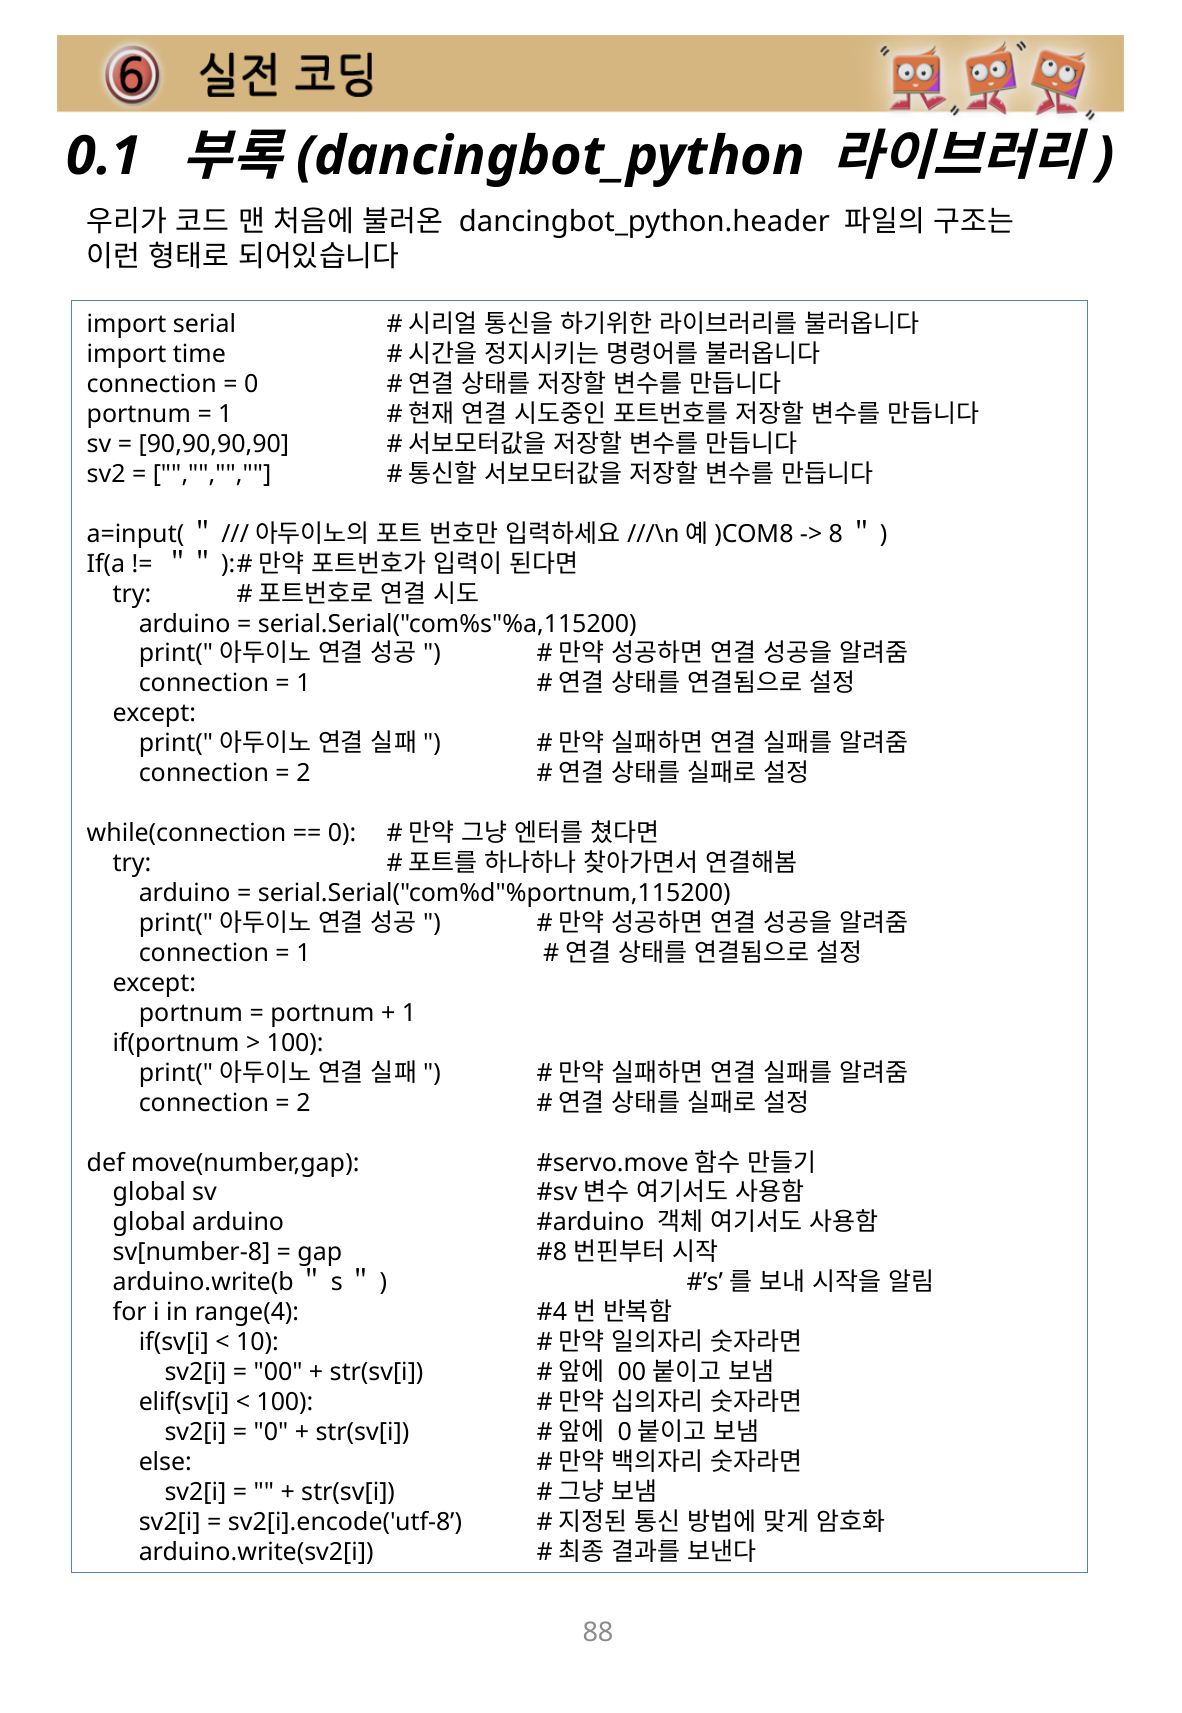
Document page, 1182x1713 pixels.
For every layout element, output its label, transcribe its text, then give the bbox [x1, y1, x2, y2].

text_box import serial #시리얼 통신을 하기위한 라이브러리를 불러옵니다 import time #시간을 정지시키는 명령어를 불러옵니다 connection = 0 #연결 상태를 저장할 변수를 만듭니다 portnum = 1 #현재 연결 시도중인 포트번호를 저장할 변수를 만듭니다 sv = [90,90,90,90] #서보모터값을 저장할 변수를 만듭니다 sv2 = ["","","",""] #통신할 서보모터값을 저장할 변수를 만듭니다 a=input(＂///아두이노의 포트 번호만 입력하세요///\n예)COM8 -> 8＂) If(a != ＂＂): #만약 포트번호가 입력이 된다면 try: #포트번호로 연결 시도 arduino = serial.Serial("com%s"%a,115200) print("아두이노 연결 성공") #만약 성공하면 연결 성공을 알려줌 connection = 1 #연결 상태를 연결됨으로 설정 except: print("아두이노 연결 실패") #만약 실패하면 연결 실패를 알려줌 connection = 2 #연결 상태를 실패로 설정 while(connection == 0): #만약 그냥 엔터를 쳤다면 try: #포트를 하나하나 찾아가면서 연결해봄 arduino = serial.Serial("com%d"%portnum,115200) print("아두이노 연결 성공") #만약 성공하면 연결 성공을 알려줌 connection = 1 #연결 상태를 연결됨으로 설정 except: portnum = portnum + 1 if(portnum > 100): print("아두이노 연결 실패") #만약 실패하면 연결 실패를 알려줌 connection = 2 #연결 상태를 실패로 설정 def move(number,gap): #servo.move함수 만들기 global sv #sv변수 여기서도 사용함 global arduino #arduino 객체 여기서도 사용함 sv[number-8] = gap #8번핀부터 시작 arduino.write(b＂s＂) #’s’를 보내 시작을 알림 for i in range(4): #4번 반복함 if(sv[i] < 10): #만약 일의자리 숫자라면 sv2[i] = "00" + str(sv[i]) #앞에 00붙이고 보냄 elif(sv[i] < 100): #만약 십의자리 숫자라면 sv2[i] = "0" + str(sv[i]) #앞에 0붙이고 보냄 else: #만약 백의자리 숫자라면 sv2[i] = "" + str(sv[i]) #그냥 보냄 sv2[i] = sv2[i].encode('utf-8’) #지정된 통신 방법에 맞게 암호화 arduino.write(sv2[i]) #최종 결과를 보낸다 [71, 300, 1088, 1573]
text_box 0.1 부록(dancingbot_python 라이브러리) [49, 112, 1132, 194]
text_box 우리가 코드 맨 처음에 불러온 dancingbot_python.header 파일의 구조는 이런 형태로 되어있습니다 [71, 194, 1088, 280]
slide_number 88 [354, 1587, 630, 1679]
picture [57, 35, 1124, 112]
